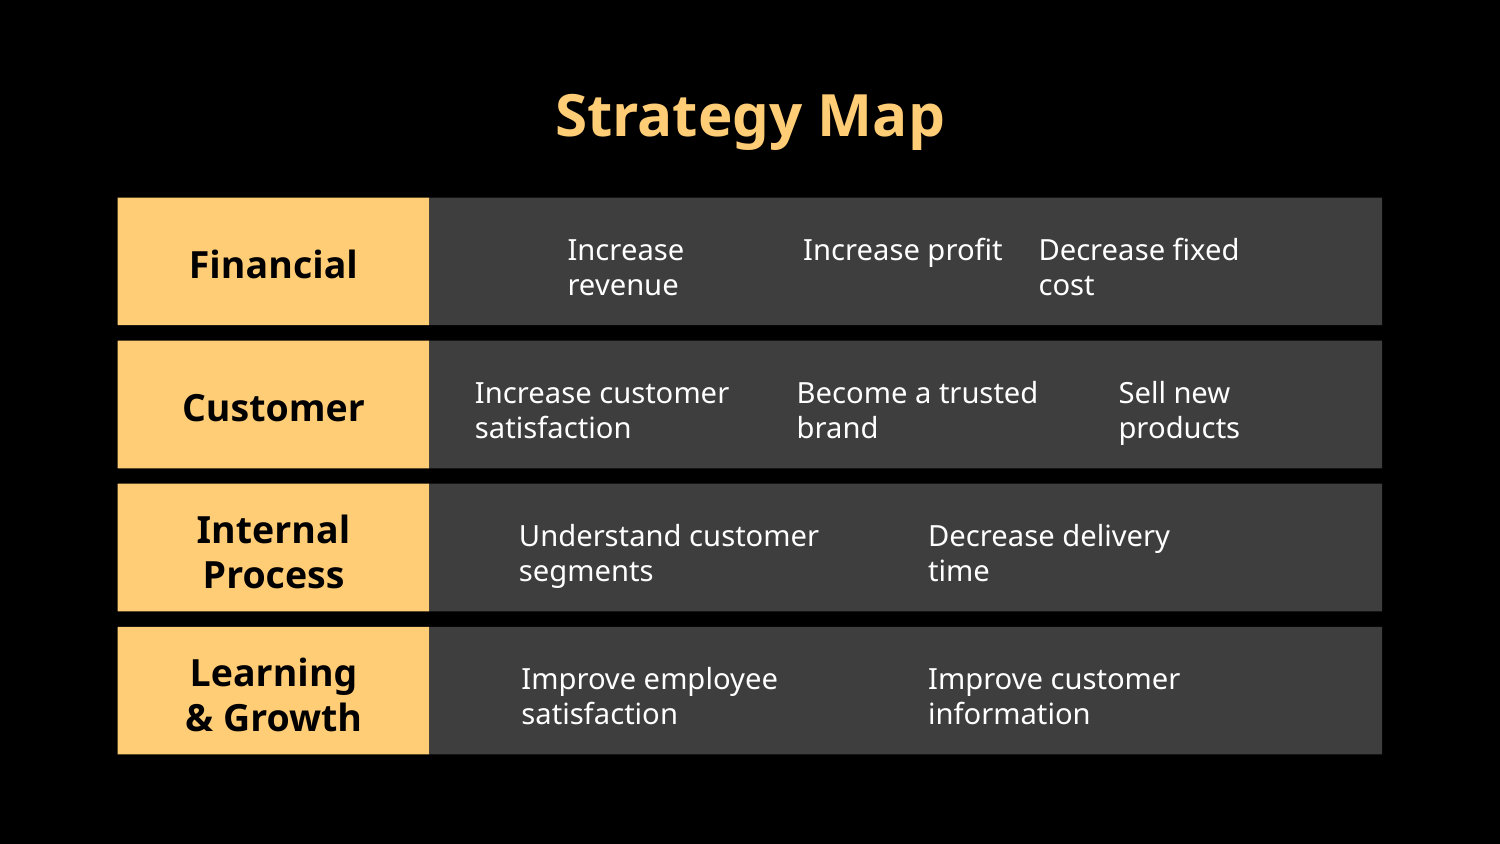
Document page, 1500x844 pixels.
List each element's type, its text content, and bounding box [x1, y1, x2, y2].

subtitle Increase customer satisfaction [459, 359, 772, 450]
subtitle Decrease fixed cost [1023, 216, 1260, 307]
text_box [117, 197, 429, 326]
title Strategy Map [117, 62, 1383, 197]
subtitle Internal Process [161, 490, 386, 605]
text_box [117, 340, 429, 469]
text_box [429, 197, 1383, 326]
subtitle Sell new products [1103, 359, 1416, 450]
text_box [429, 483, 1383, 612]
subtitle Customer [161, 369, 386, 440]
subtitle Improve customer information [913, 645, 1225, 736]
subtitle Decrease delivery time [913, 502, 1292, 593]
subtitle Improve employee satisfaction [506, 645, 819, 736]
subtitle Increase revenue [552, 216, 788, 307]
text_box [117, 483, 429, 612]
subtitle Understand customer segments [503, 502, 883, 593]
subtitle Financial [161, 226, 386, 297]
text_box [429, 626, 1383, 755]
subtitle Become a trusted brand [781, 359, 1094, 450]
subtitle Learning & Growth [161, 633, 386, 748]
text_box [117, 626, 429, 755]
subtitle Increase profit [788, 216, 1023, 307]
text_box [429, 340, 1383, 469]
